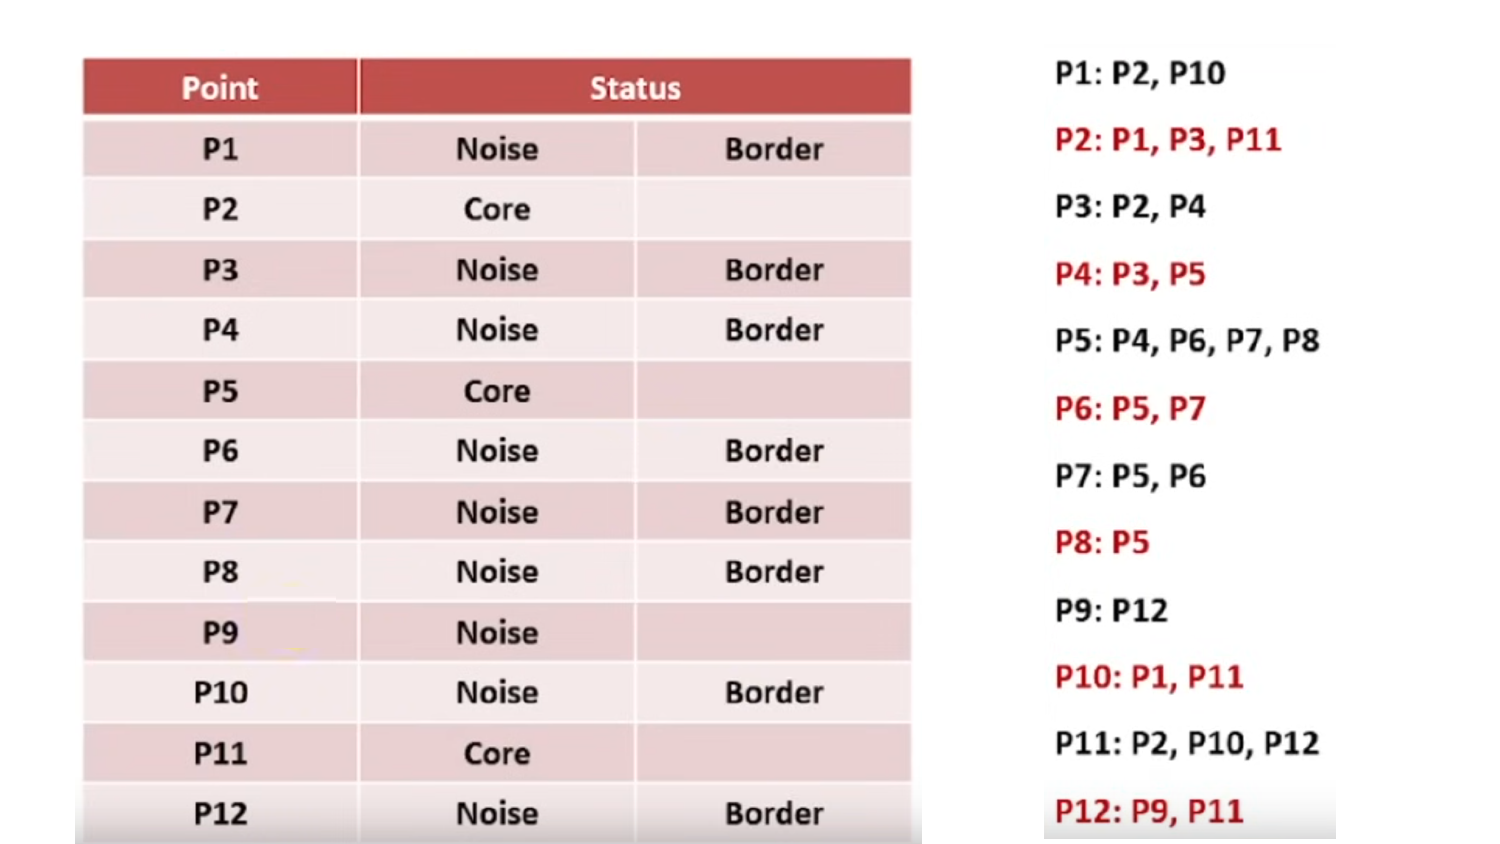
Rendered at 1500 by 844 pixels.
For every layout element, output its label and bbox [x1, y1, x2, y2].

picture [1043, 44, 1336, 839]
picture [74, 49, 922, 844]
